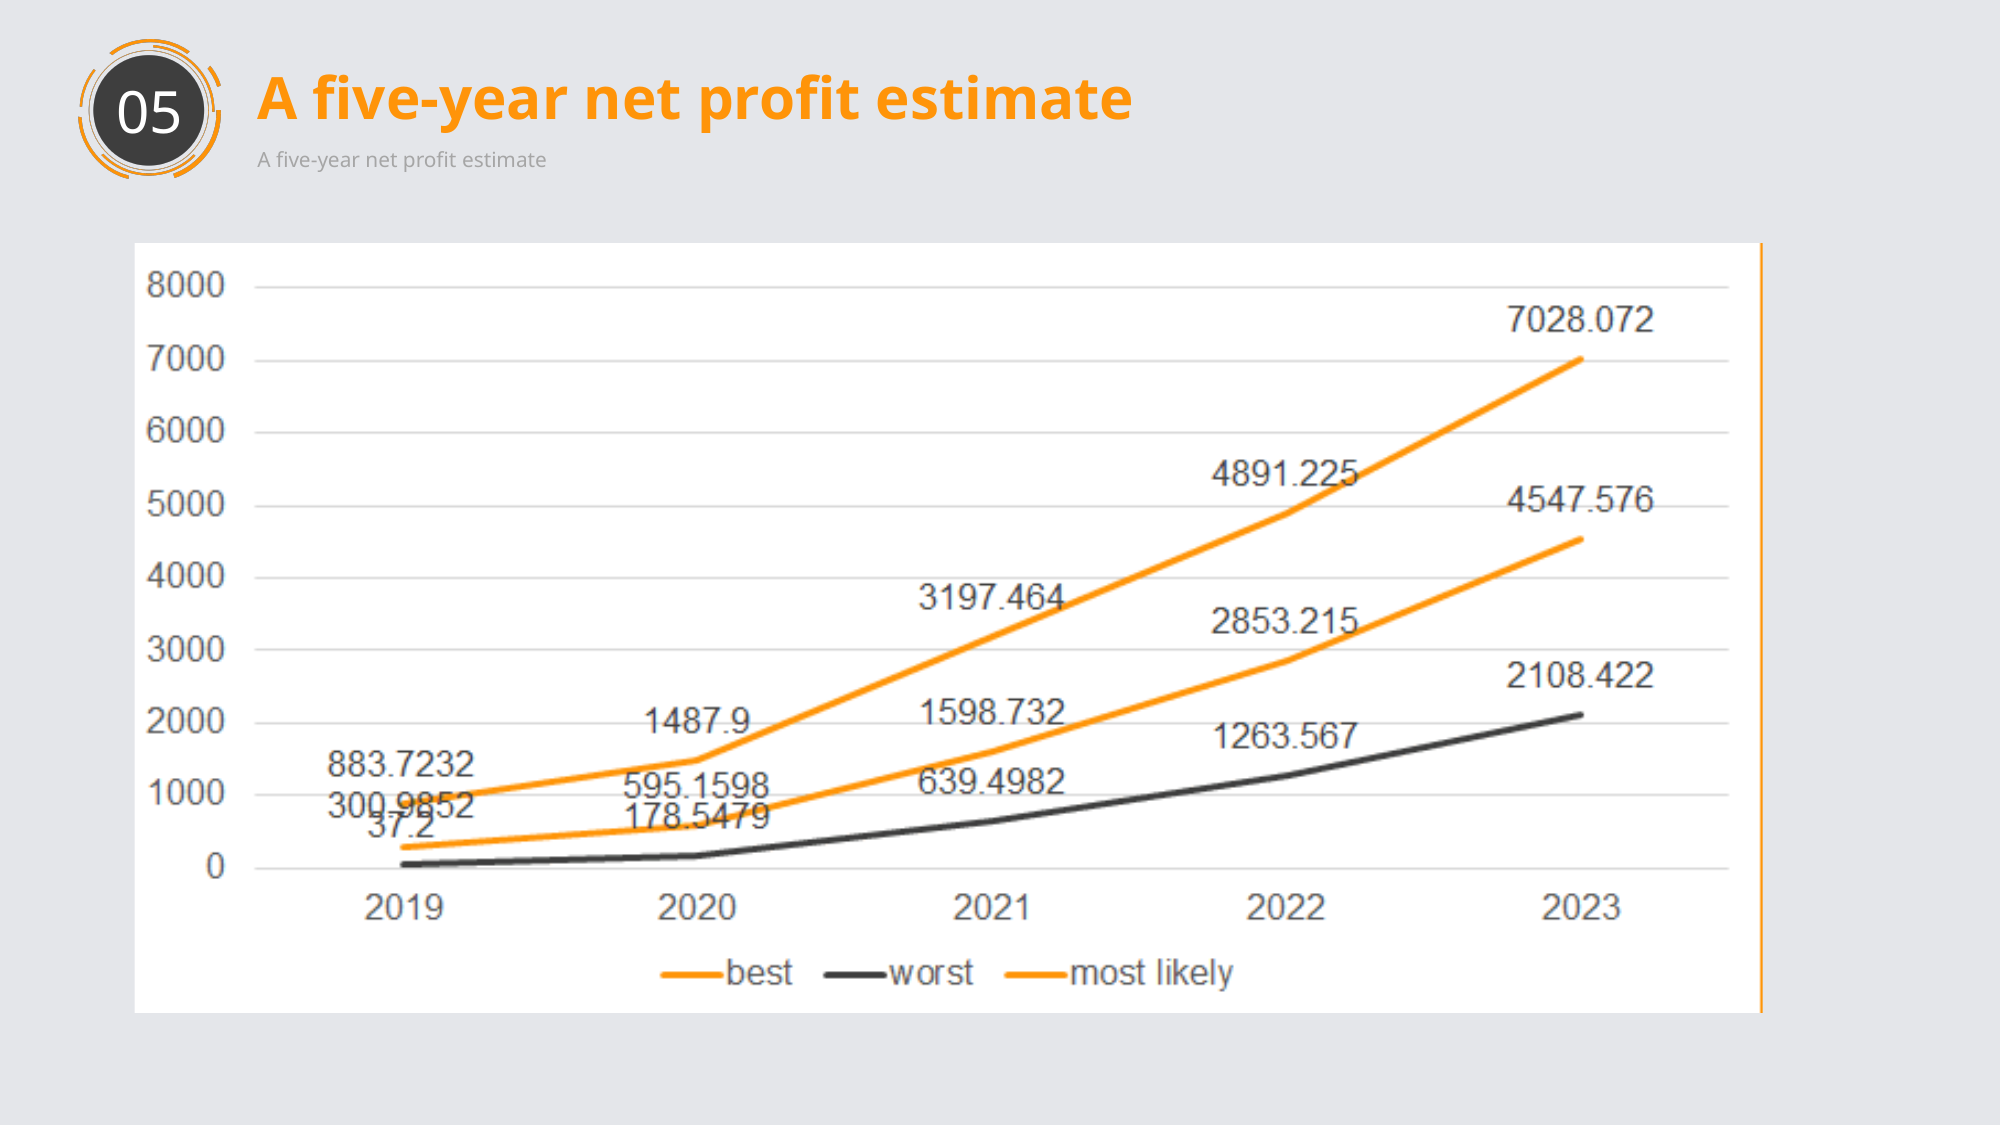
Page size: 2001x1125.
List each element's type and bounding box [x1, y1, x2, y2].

text_box [78, 39, 1399, 181]
picture [134, 243, 1763, 1013]
